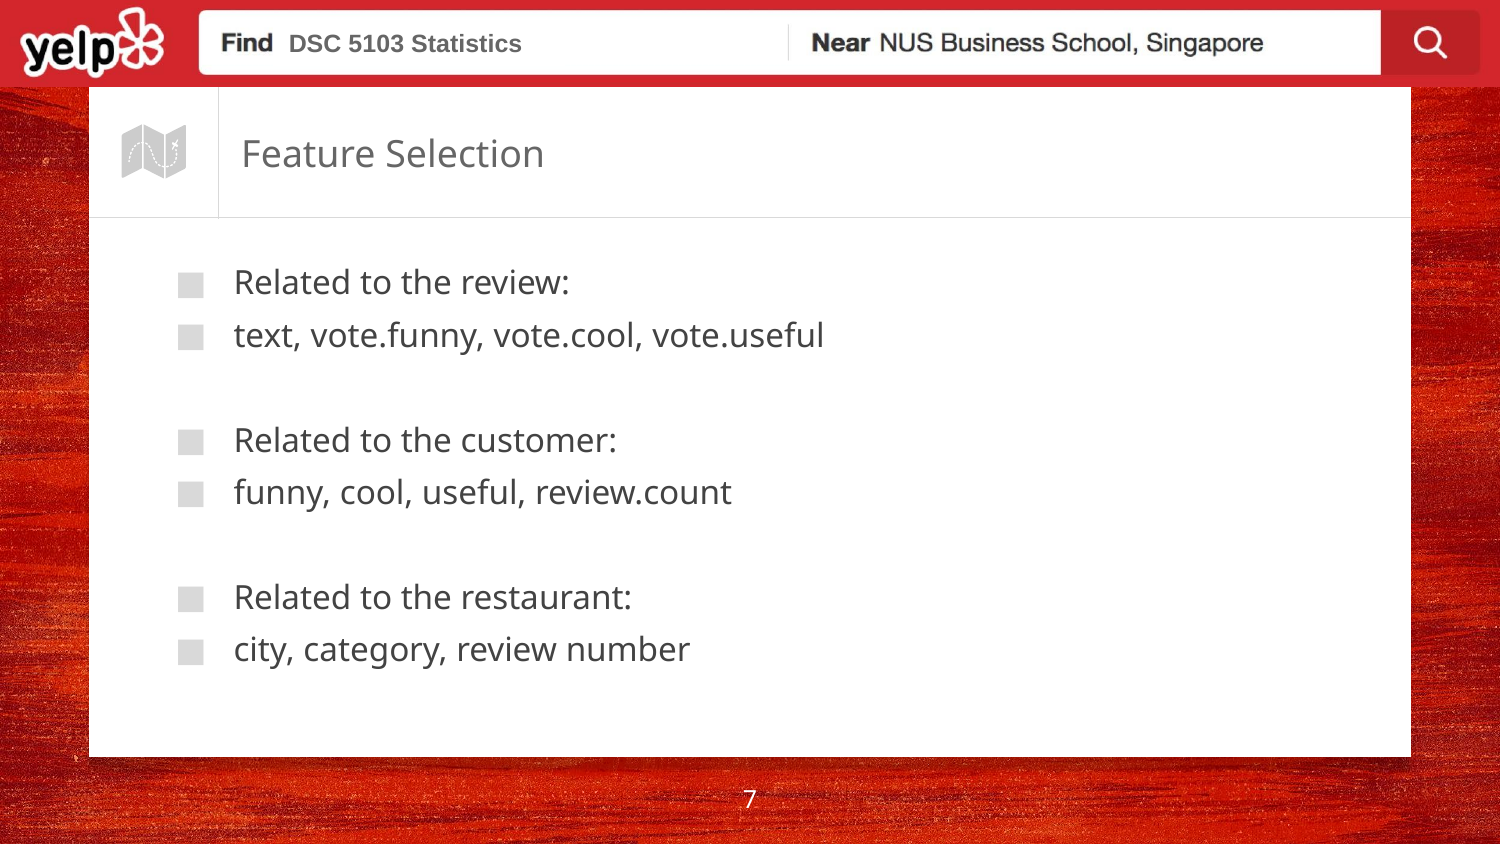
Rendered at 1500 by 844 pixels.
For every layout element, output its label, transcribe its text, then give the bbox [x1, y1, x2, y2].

slide_number 7 [705, 756, 795, 844]
title Feature Selection [226, 95, 1330, 218]
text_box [121, 124, 187, 179]
list Related to the review: text, vote.funny, vote.cool, vote.useful Related to the customer: funny, cool, useful, review.count Related to the restaurant: city, category, review number [143, 246, 1413, 707]
picture [0, 0, 1500, 844]
